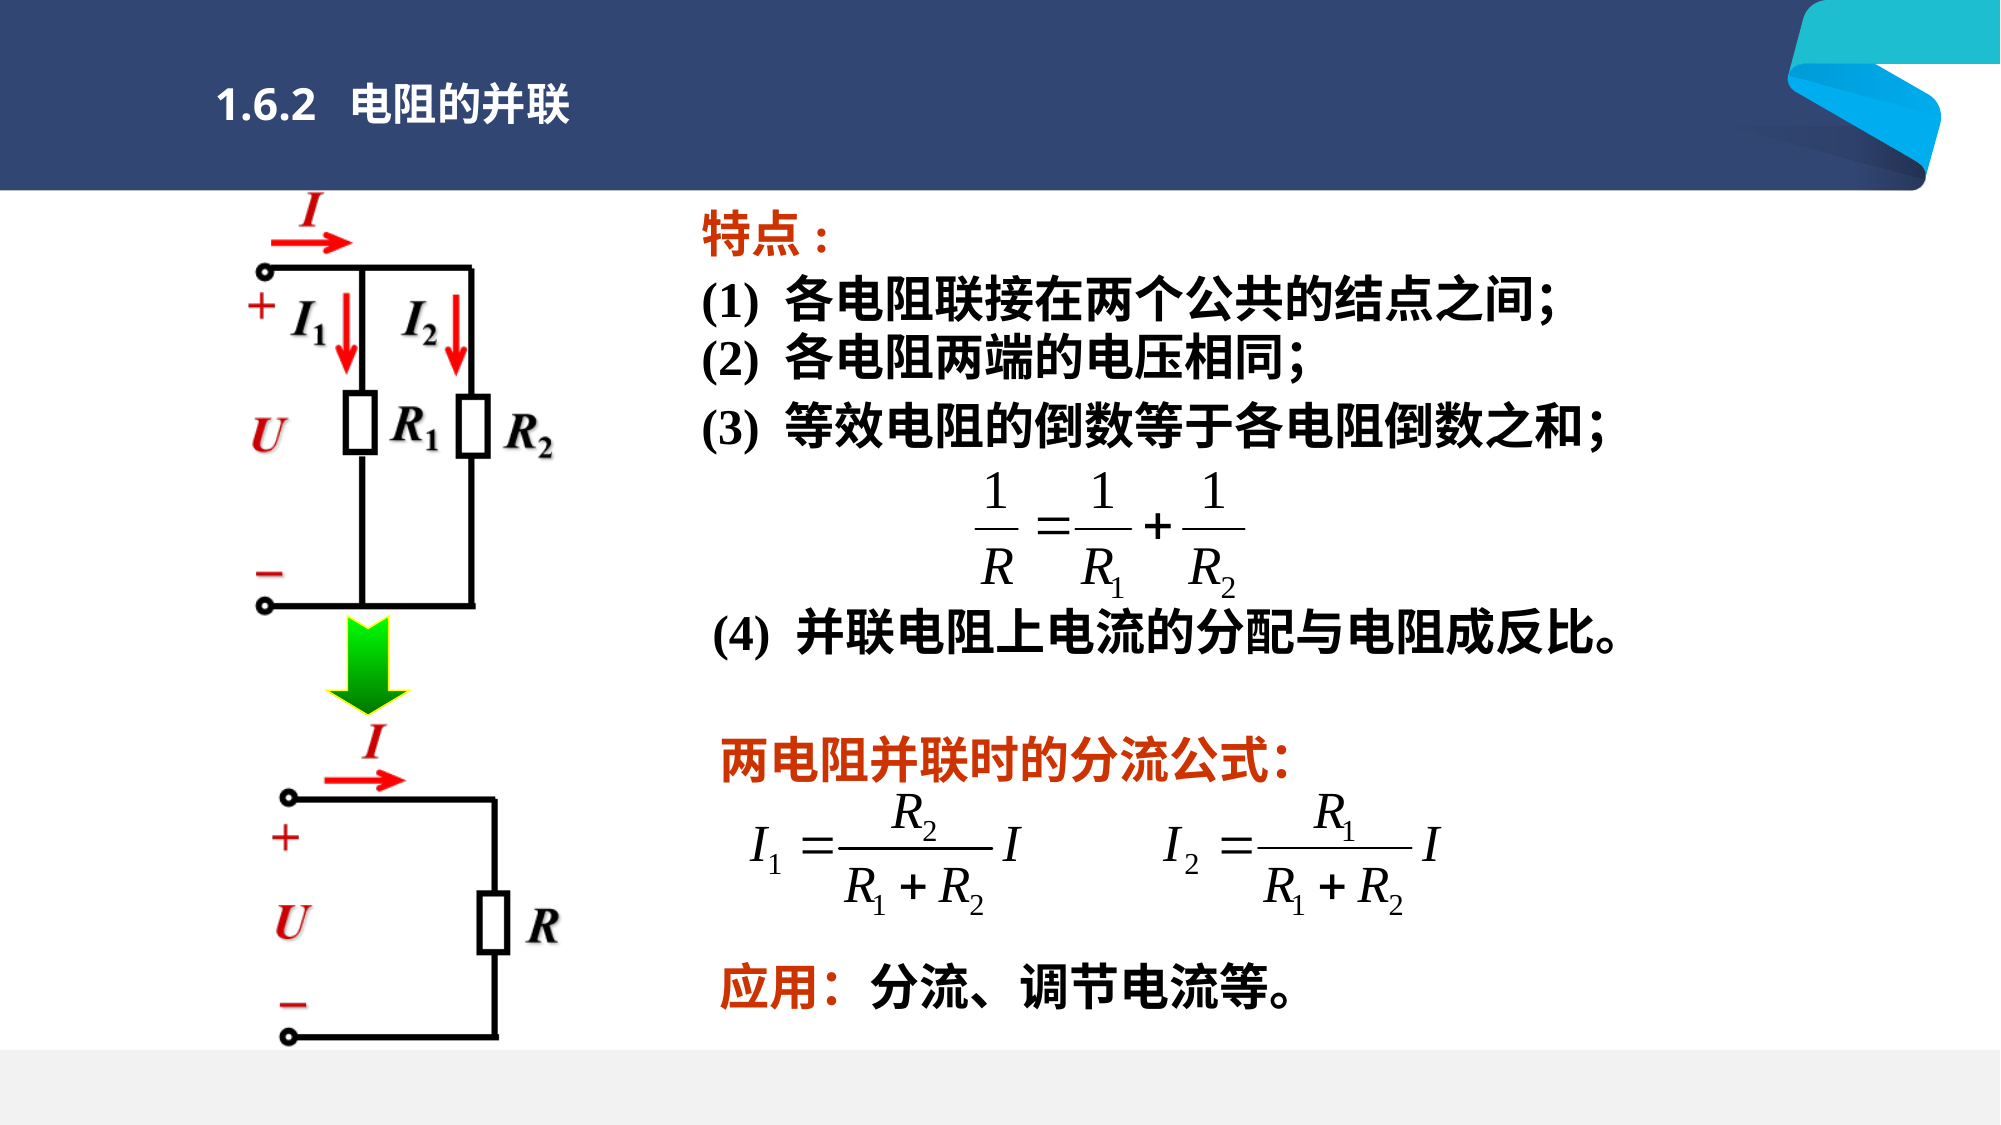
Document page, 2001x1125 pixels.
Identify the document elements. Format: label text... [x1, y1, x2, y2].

title 1.6.2 电阻的并联 [73, 76, 712, 138]
picture [220, 704, 583, 1068]
text_box 特点: (1) 各电阻联接在两个公共的结点之间； [686, 172, 1733, 355]
text_box 两电阻并联时的分流公式： [704, 704, 1545, 811]
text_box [740, 778, 1036, 927]
picture [196, 172, 575, 637]
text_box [1153, 778, 1454, 927]
text_box [326, 637, 410, 704]
text_box 应用：分流、调节电流等。 [704, 936, 1493, 1031]
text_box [952, 456, 1257, 611]
text_box (4) 并联电阻上电流的分配与电阻成反比。 [697, 562, 1803, 696]
text_box (3) 等效电阻的倒数等于各电阻倒数之和； [686, 354, 1787, 493]
text_box (2) 各电阻两端的电压相同； [686, 322, 1500, 385]
